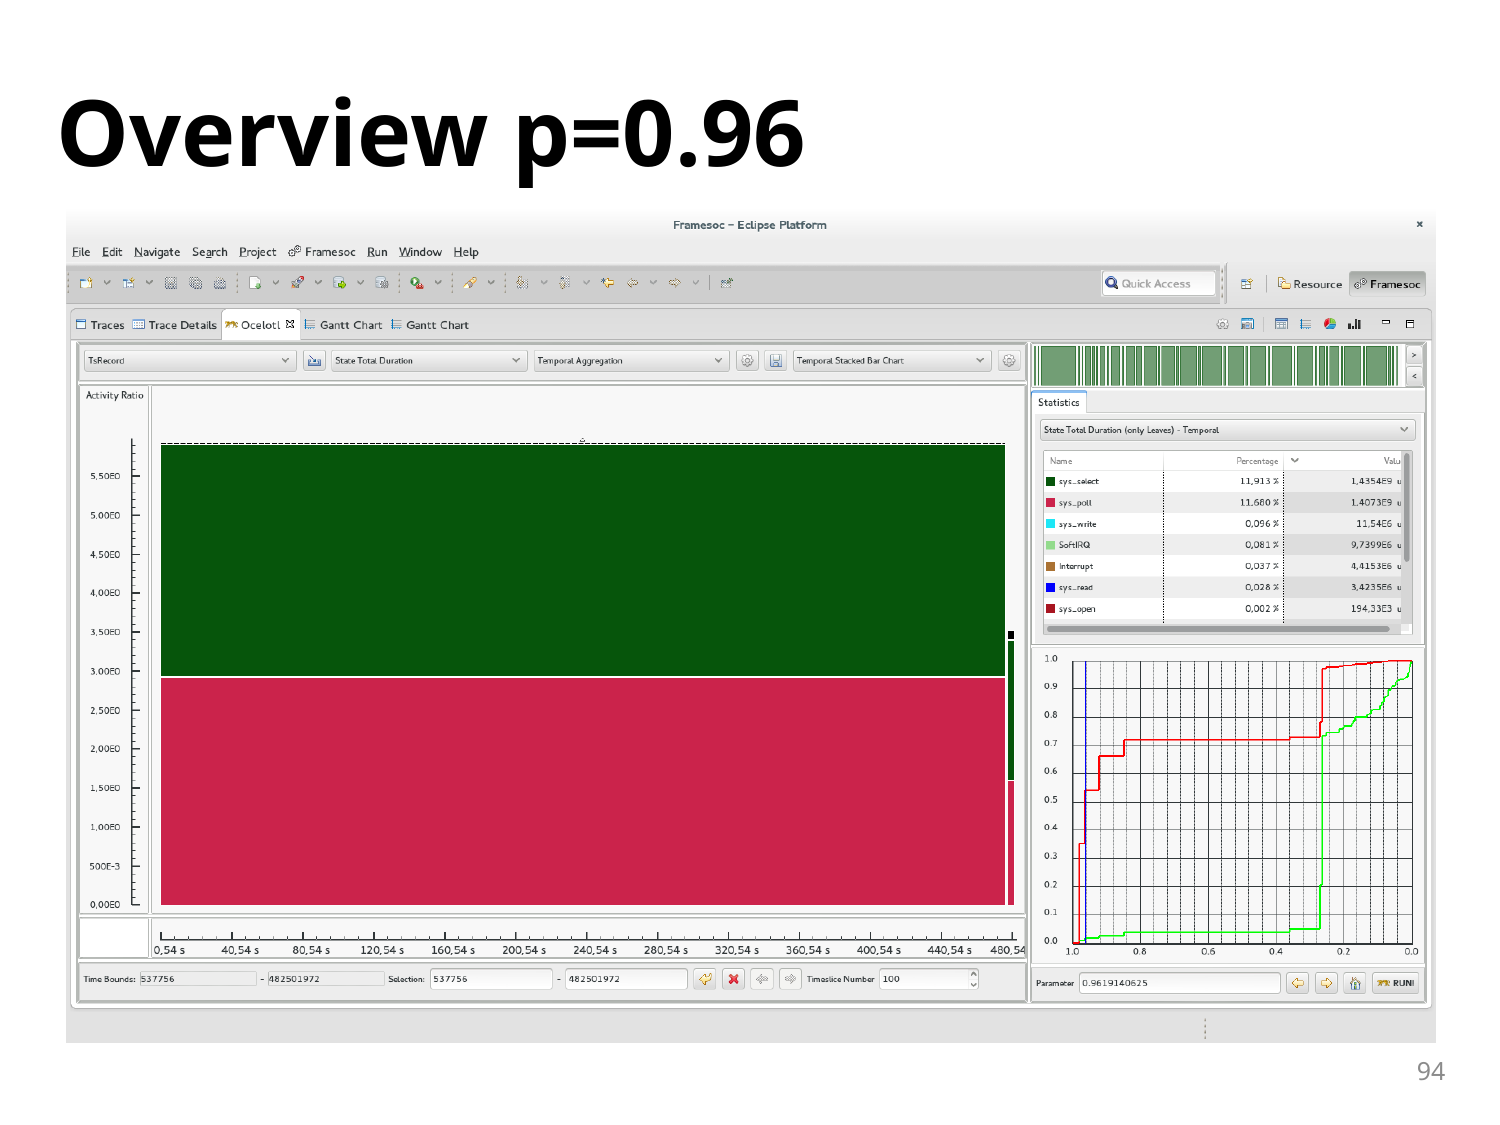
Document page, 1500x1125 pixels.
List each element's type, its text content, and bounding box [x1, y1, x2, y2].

title Overview p=0.96 [41, 59, 1461, 215]
slide_number 94 [1059, 1042, 1461, 1103]
picture [66, 208, 1436, 1043]
